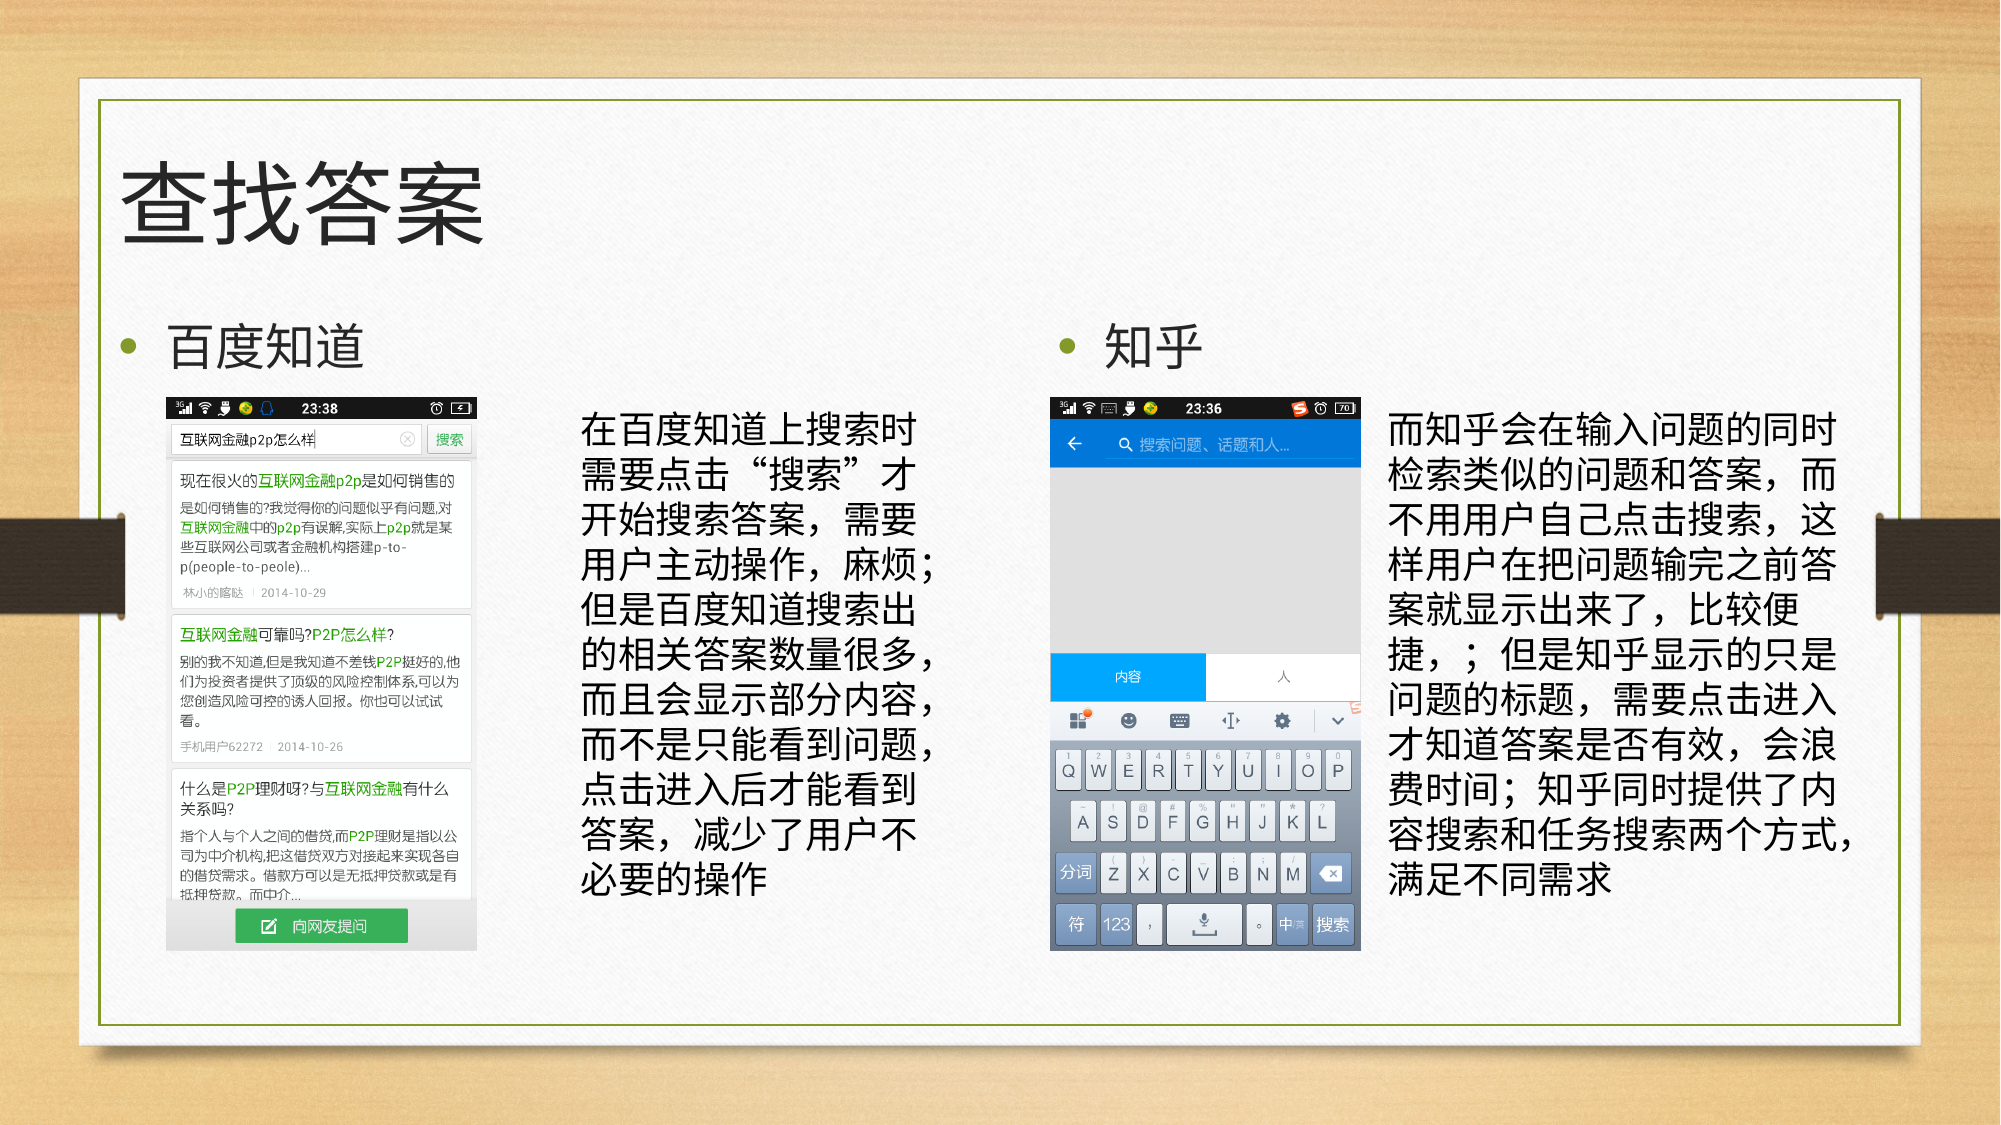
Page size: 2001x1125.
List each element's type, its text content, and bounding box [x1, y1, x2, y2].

text_box 而知乎会在输入问题的同时检索类似的问题和答案，而不用用户自己点击搜索，这样用户在把问题输完之前答案就显示出来了，比较便捷，；但是知乎显示的只是问题的标题，需要点击进入才知道答案是否有效，会浪费时间；知乎同时提供了内容搜索和任务搜索两个方式，满足不同需求 [1372, 398, 1874, 909]
list 知乎 [1042, 308, 1817, 852]
picture [0, 0, 2001, 1125]
list 百度知道 [103, 308, 878, 852]
title 查找答案 [104, 94, 1679, 309]
text_box 在百度知道上搜索时需要点击“搜索”才开始搜索答案，需要用户主动操作，麻烦；但是百度知道搜索出的相关答案数量很多，而且会显示部分内容，而不是只能看到问题，点击进入后才能看到答案，减少了用户不必要的操作 [566, 398, 954, 909]
